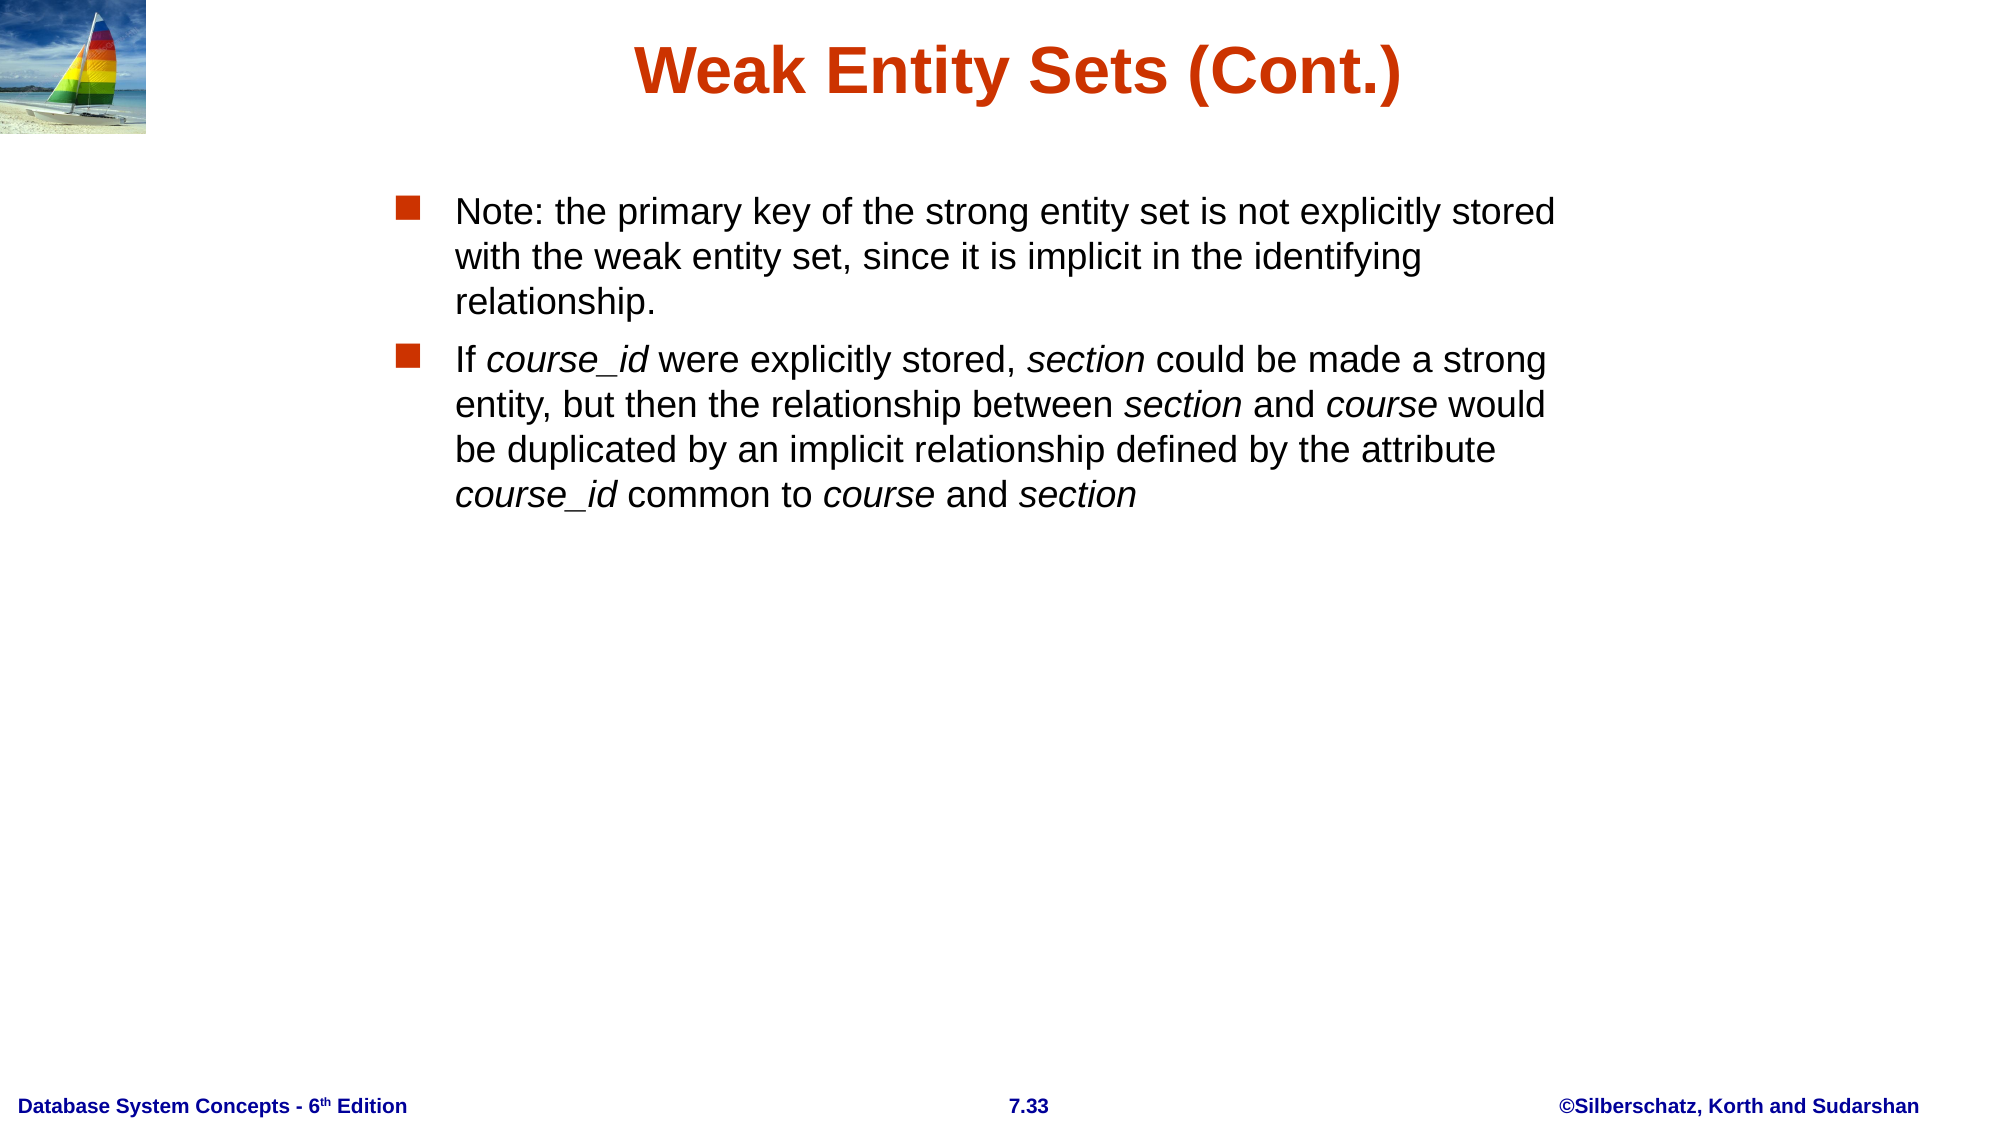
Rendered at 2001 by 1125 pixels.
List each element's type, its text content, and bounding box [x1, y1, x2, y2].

title Weak Entity Sets (Cont.) [356, 14, 1682, 116]
list Note: the primary key of the strong entity set is not explicitly stored with the weak entity set, since it is implicit in the identifying relationship. If course_id were explicitly stored, section could be made a strong entity, but then the relationship between section and course would be duplicated by an implicit relationship defined by the attribute course_id common to course and section [383, 179, 1596, 822]
picture [0, 0, 146, 134]
